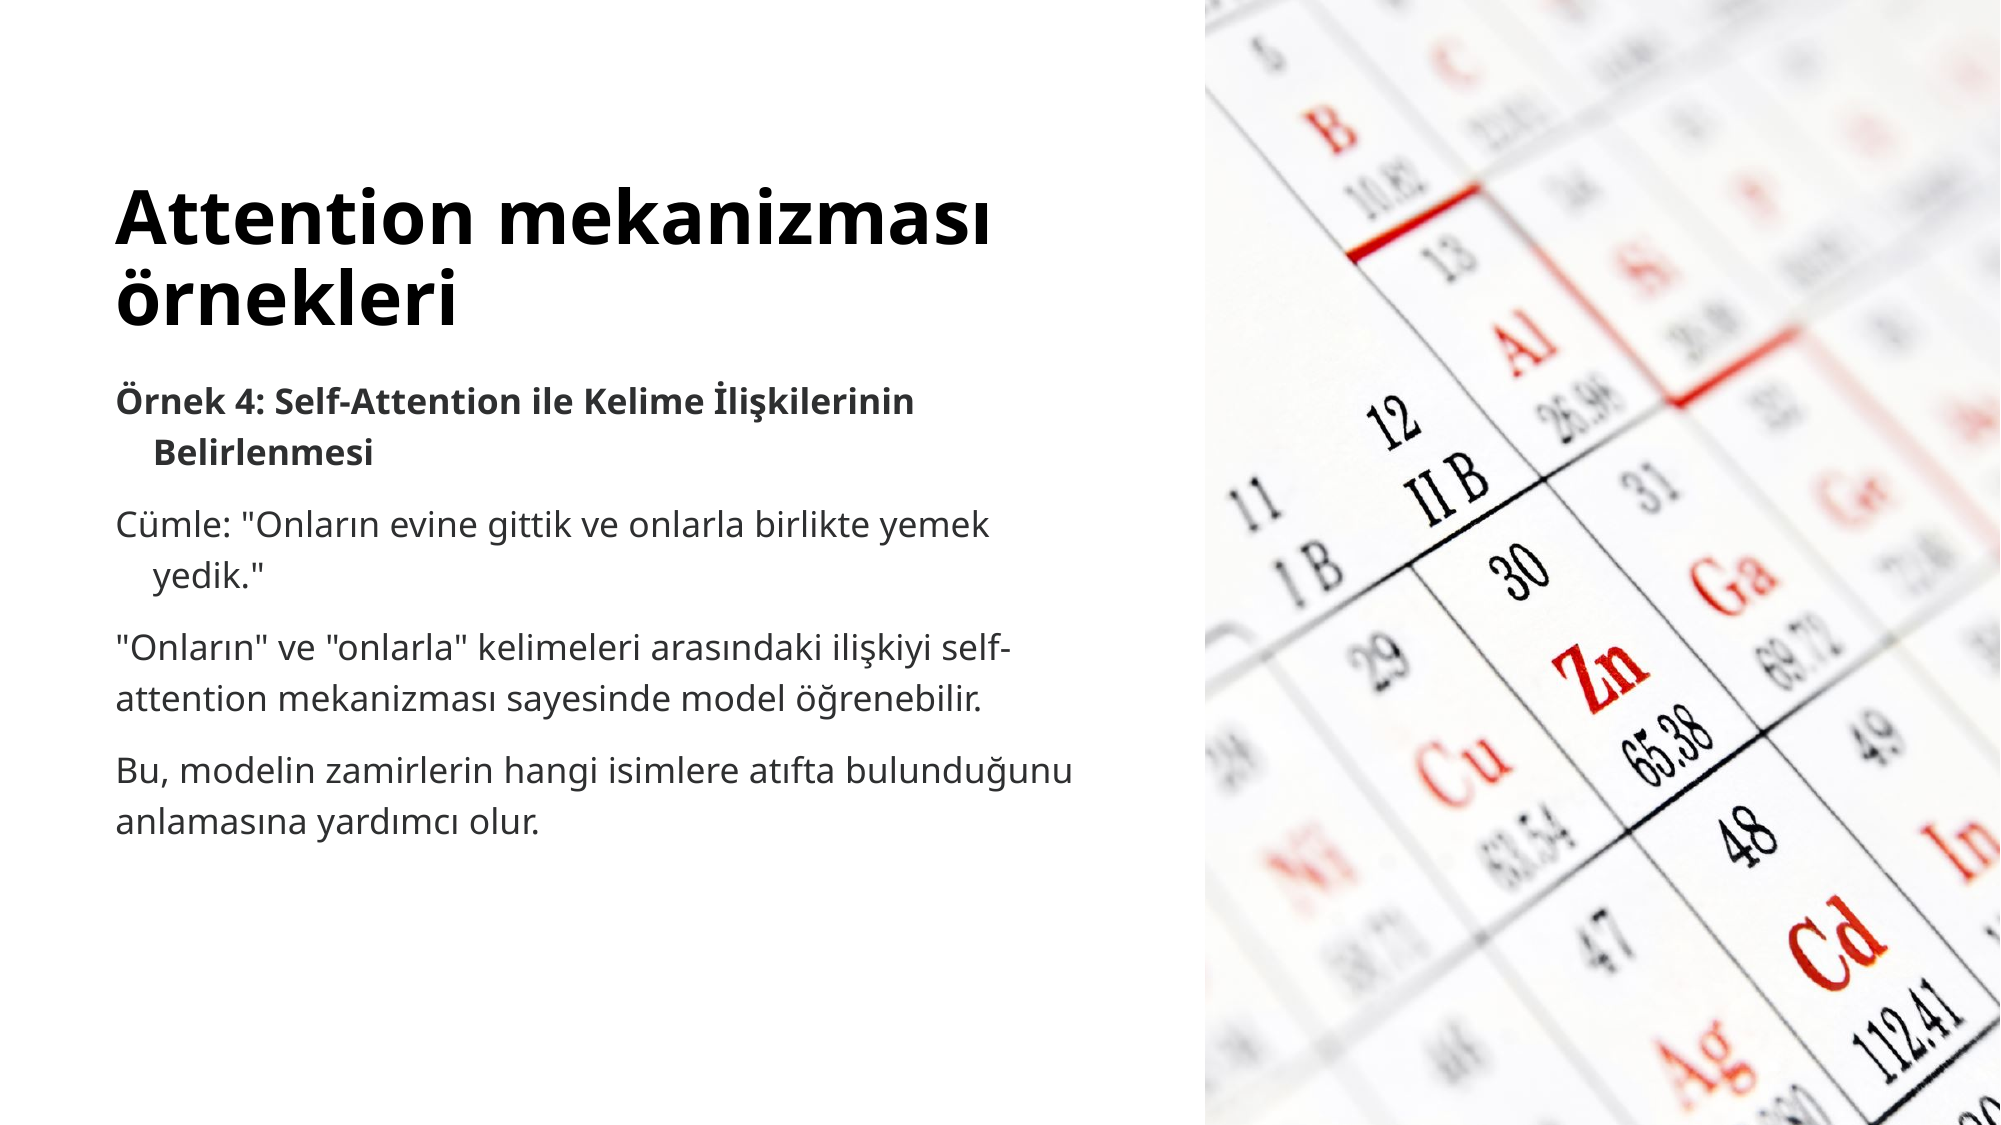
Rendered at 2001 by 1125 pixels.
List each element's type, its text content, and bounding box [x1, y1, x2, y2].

list Örnek 4: Self-Attention ile Kelime İlişkilerinin Belirlenmesi Cümle: "Onların evine gittik ve onlarla birlikte yemek yedik." "Onların" ve "onlarla" kelimeleri arasındaki ilişkiyi self-attention mekanizması sayesinde model öğrenebilir. Bu, modelin zamirlerin hangi isimlere atıfta bulunduğunu anlamasına yardımcı olur. [100, 363, 1091, 1035]
title Attention mekanizması örnekleri [100, 98, 1091, 350]
picture [1204, 0, 2000, 1125]
text_box [0, 0, 1204, 1125]
